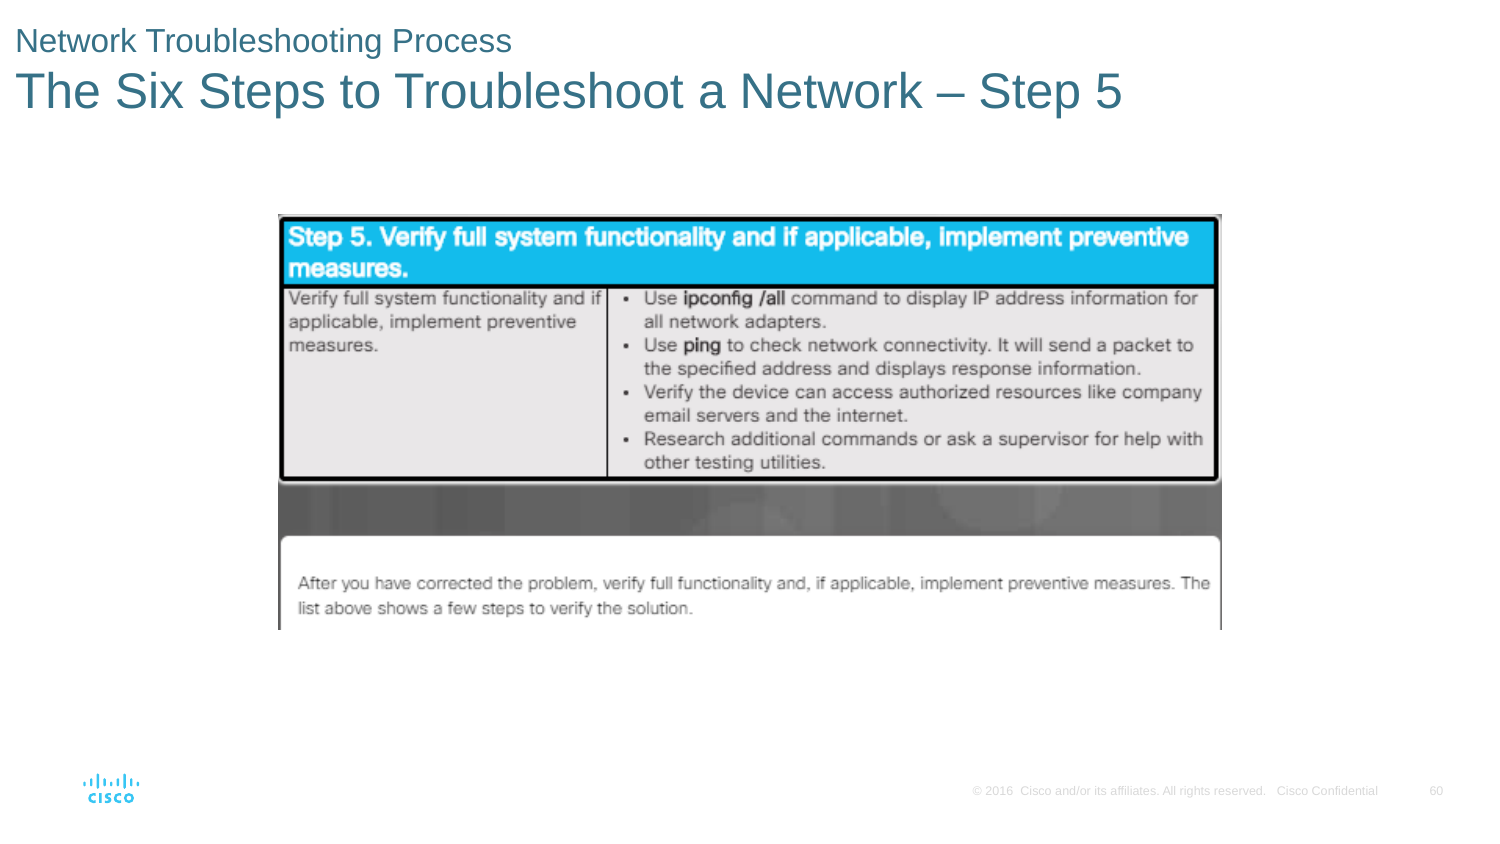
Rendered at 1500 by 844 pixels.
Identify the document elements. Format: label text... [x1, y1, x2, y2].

picture [278, 213, 1222, 630]
title Network Troubleshooting Process The Six Steps to Troubleshoot a Network – Step 5 [0, 6, 1500, 131]
